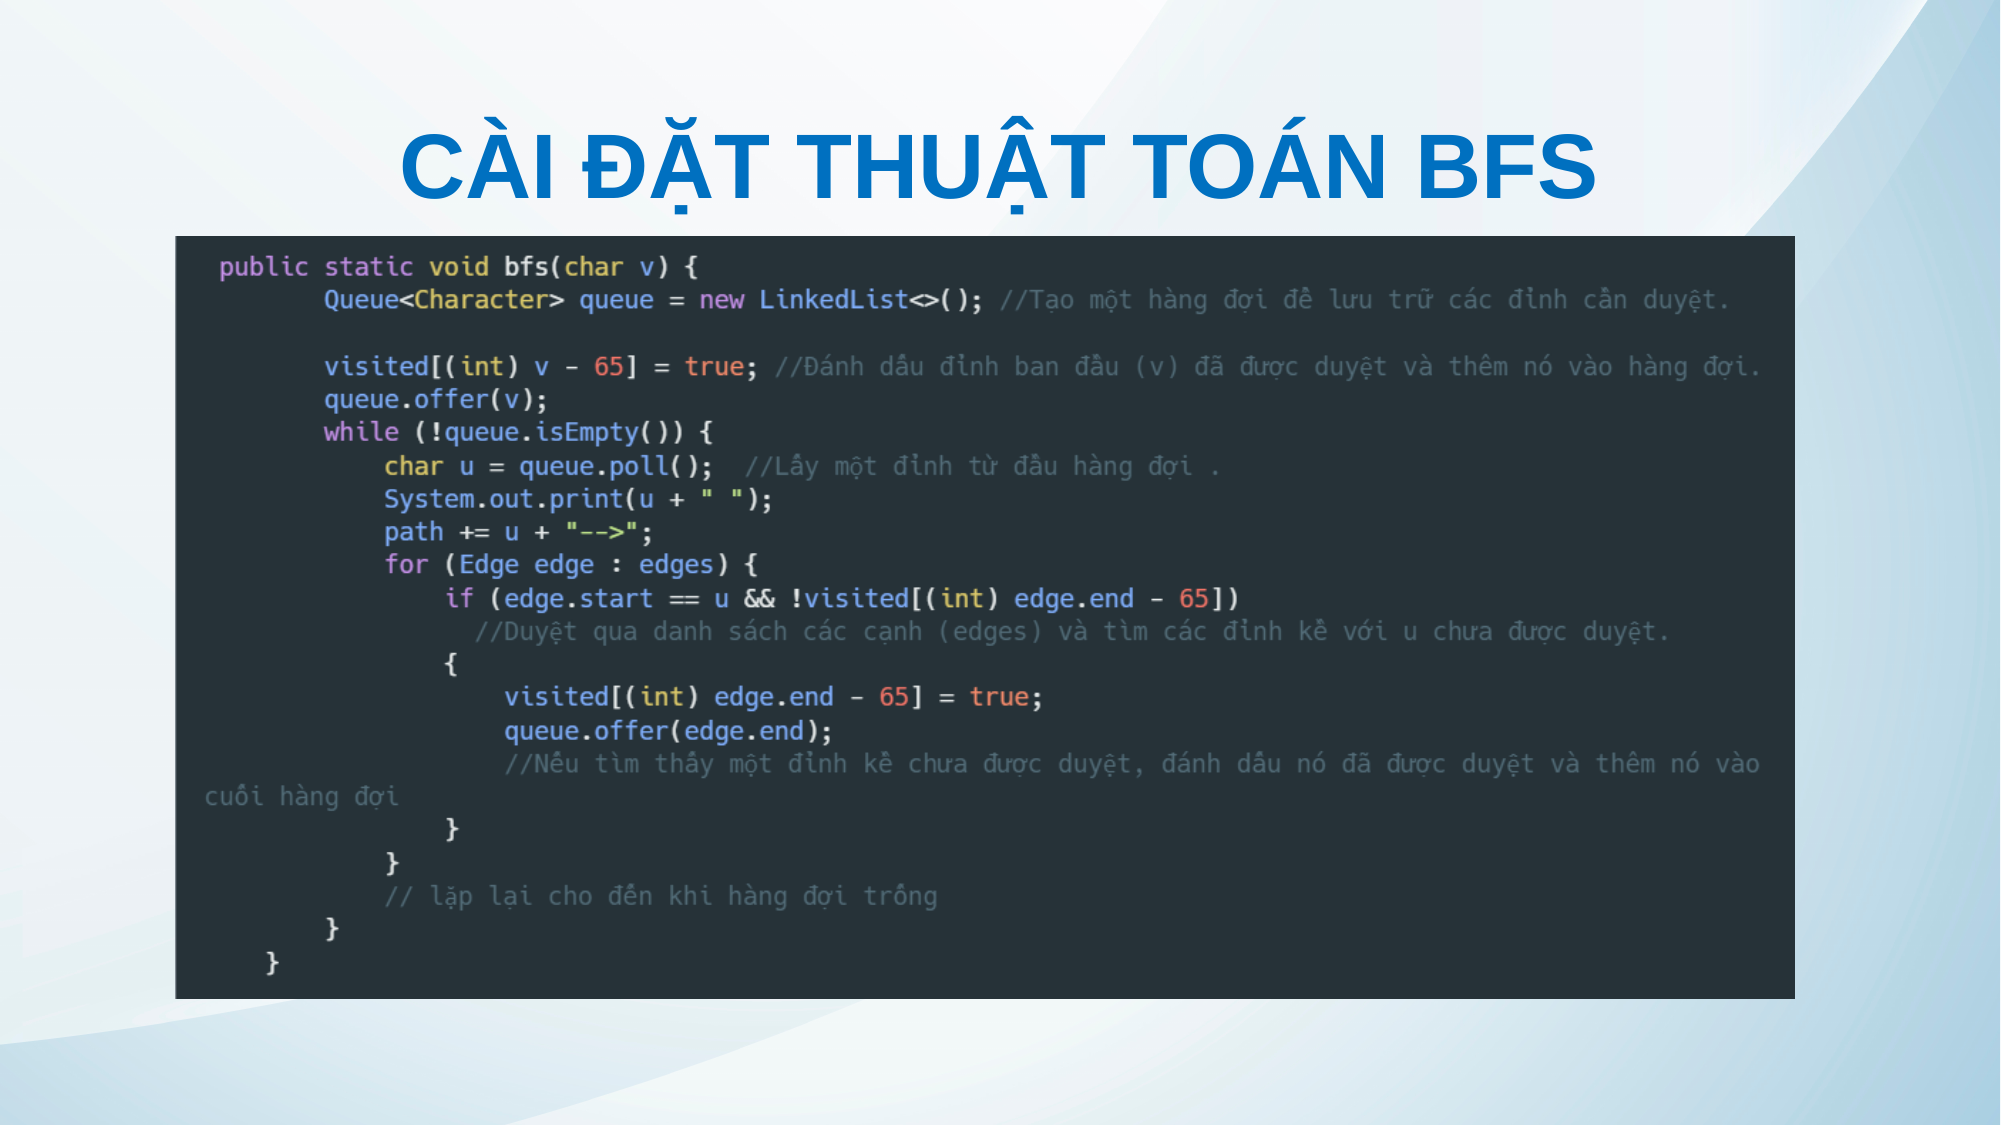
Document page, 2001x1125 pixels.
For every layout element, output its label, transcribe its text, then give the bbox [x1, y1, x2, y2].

title CÀI ĐẶT THUẬT TOÁN BFS [137, 59, 1863, 278]
picture [0, 0, 2001, 1125]
